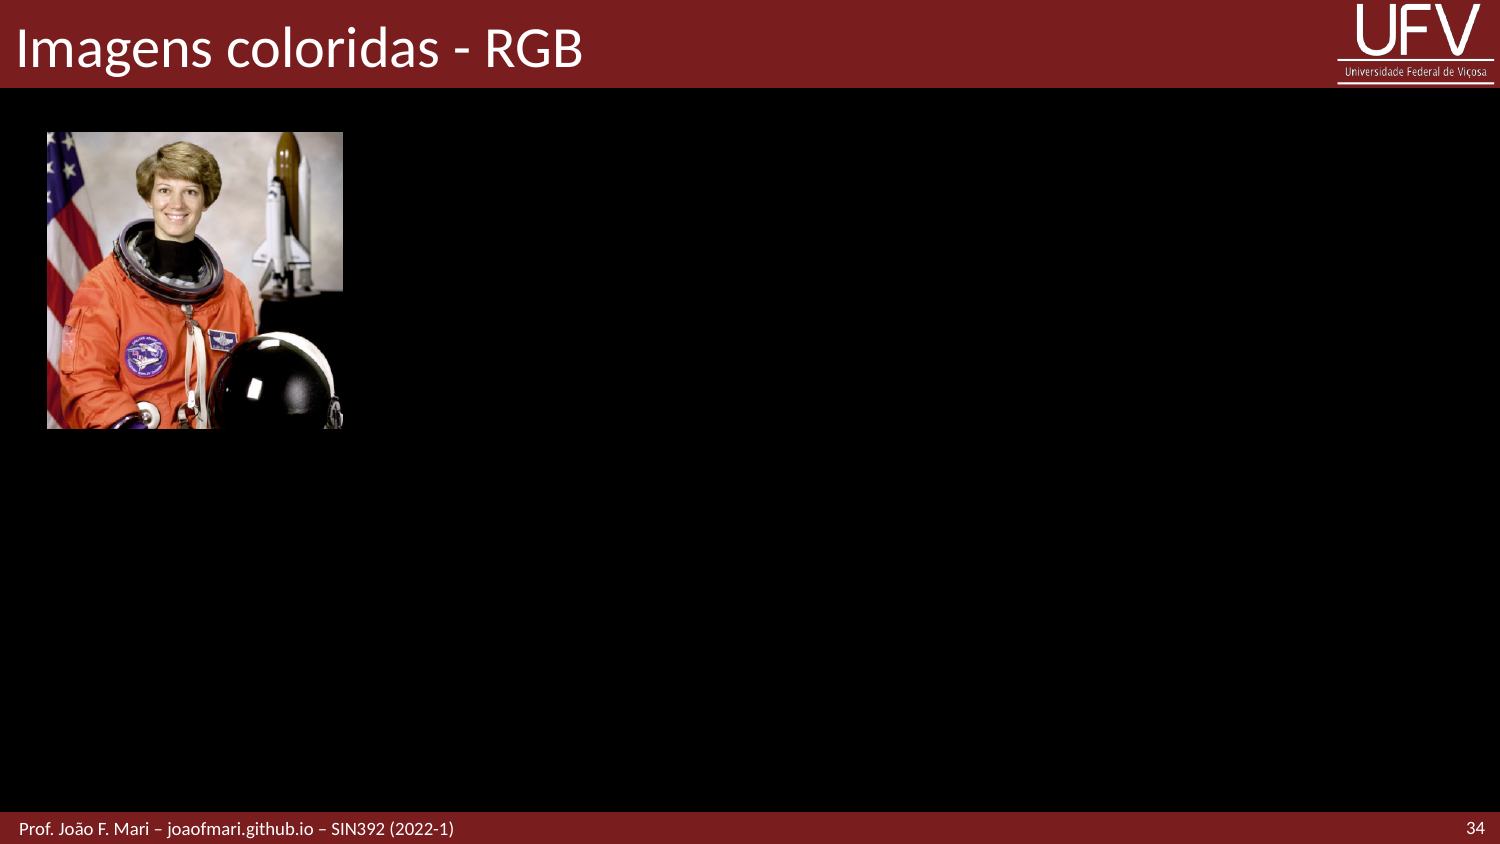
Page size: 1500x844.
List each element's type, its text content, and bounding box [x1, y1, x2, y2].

list [0, 89, 1500, 812]
picture [47, 132, 343, 429]
footer Prof. João F. Mari – joaofmari.github.io – SIN392 (2022-1) [0, 812, 1034, 844]
slide_number 34 [1328, 811, 1500, 844]
title Imagens coloridas - RGB [0, 0, 1500, 89]
